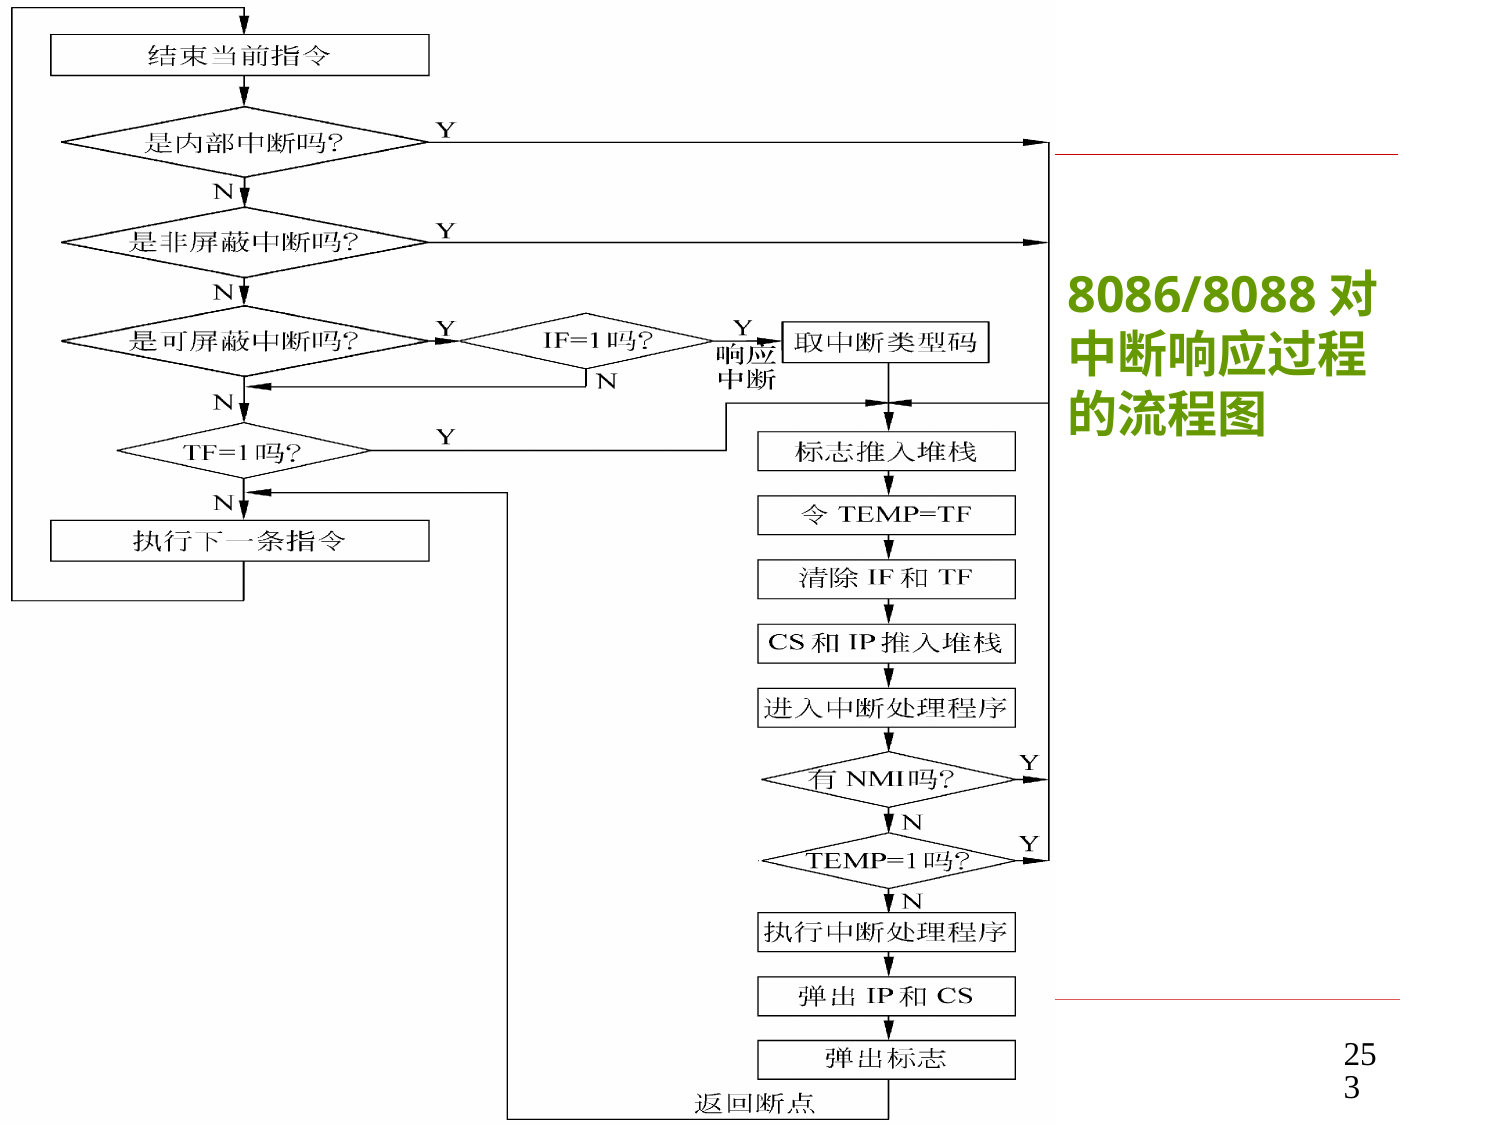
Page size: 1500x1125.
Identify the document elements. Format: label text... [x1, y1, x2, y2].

list [1059, 208, 1406, 982]
text_box 8086/8088对 中断响应过程 的流程图 [1059, 255, 1394, 451]
picture [0, 0, 1055, 1125]
slide_number 253 [1328, 1024, 1407, 1103]
